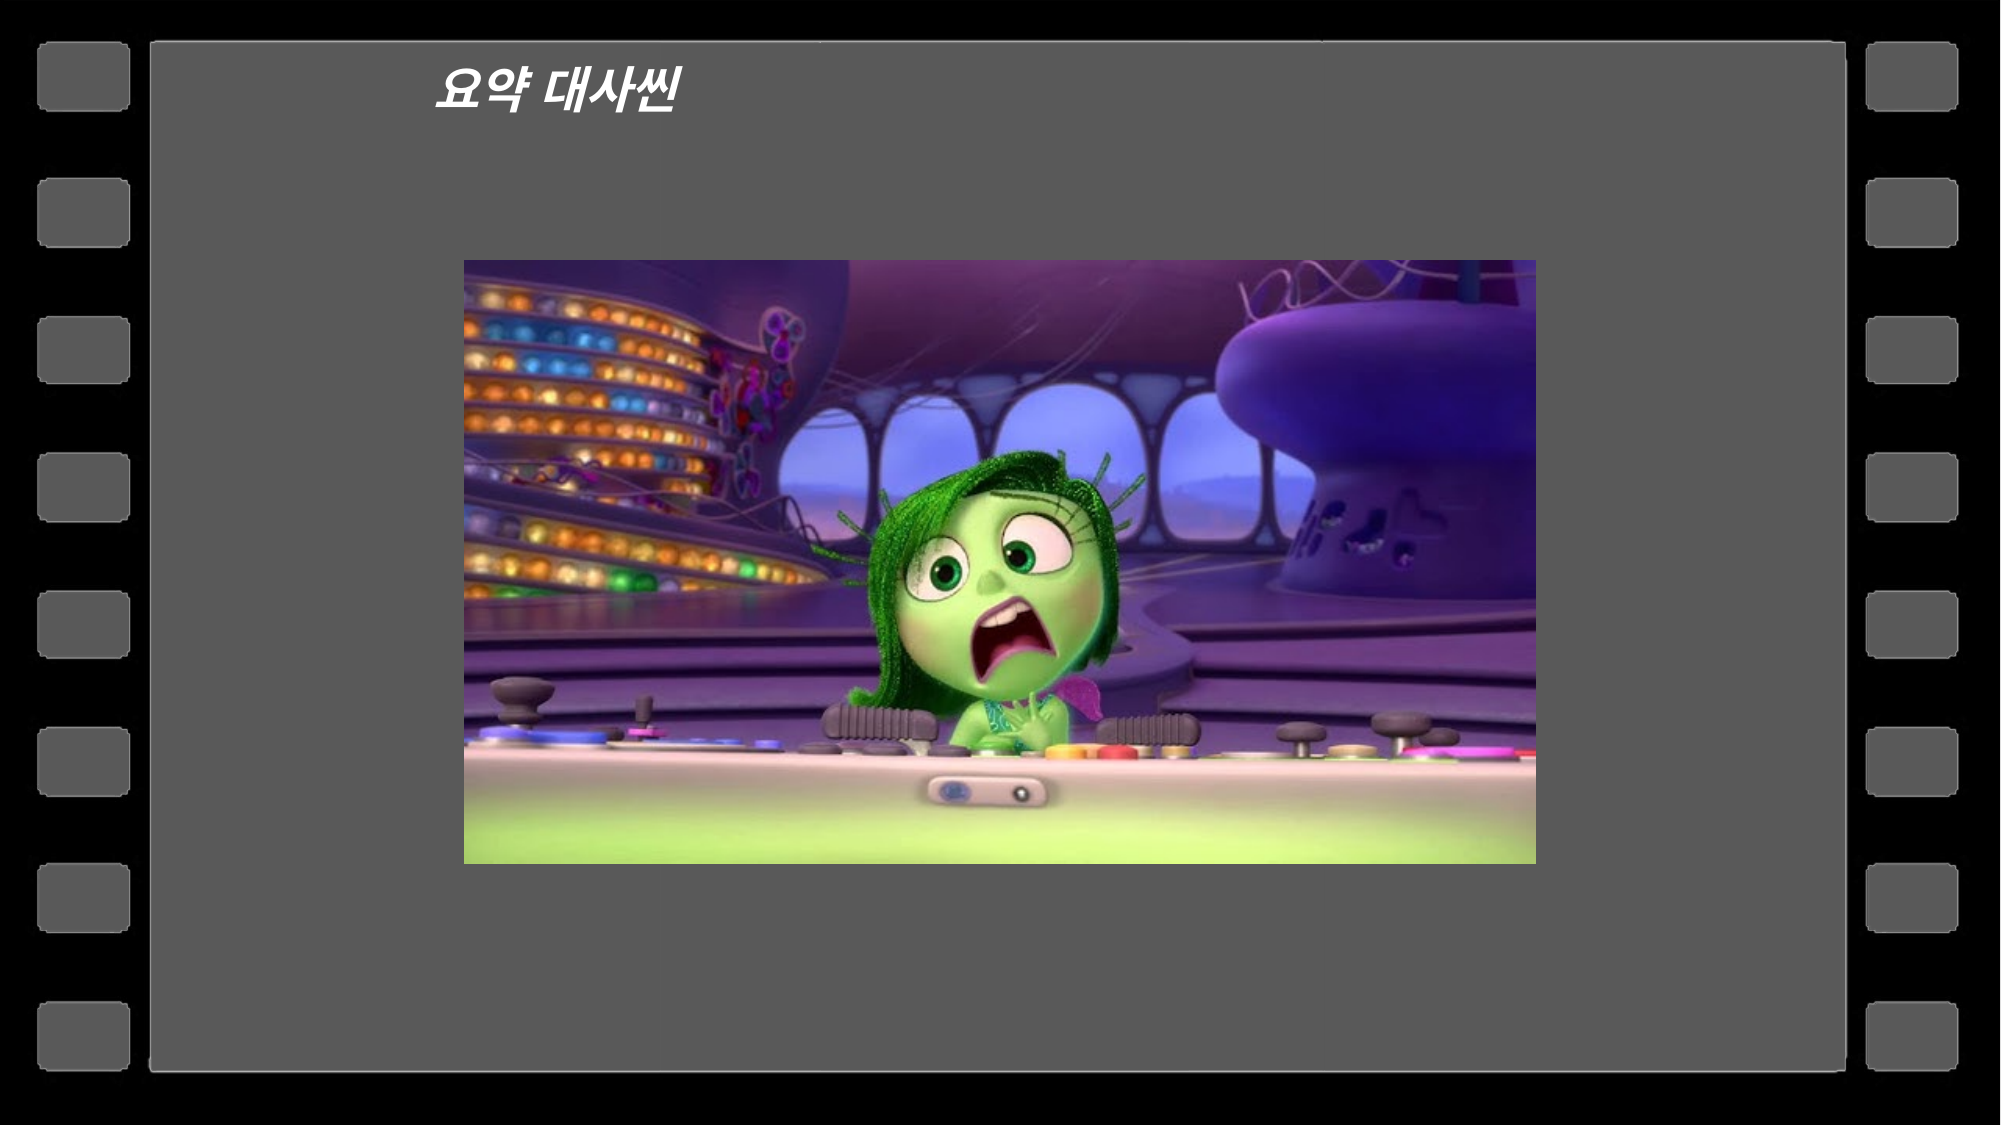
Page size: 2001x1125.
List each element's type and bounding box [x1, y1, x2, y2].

picture [463, 260, 1536, 865]
text_box [0, 0, 2000, 1125]
